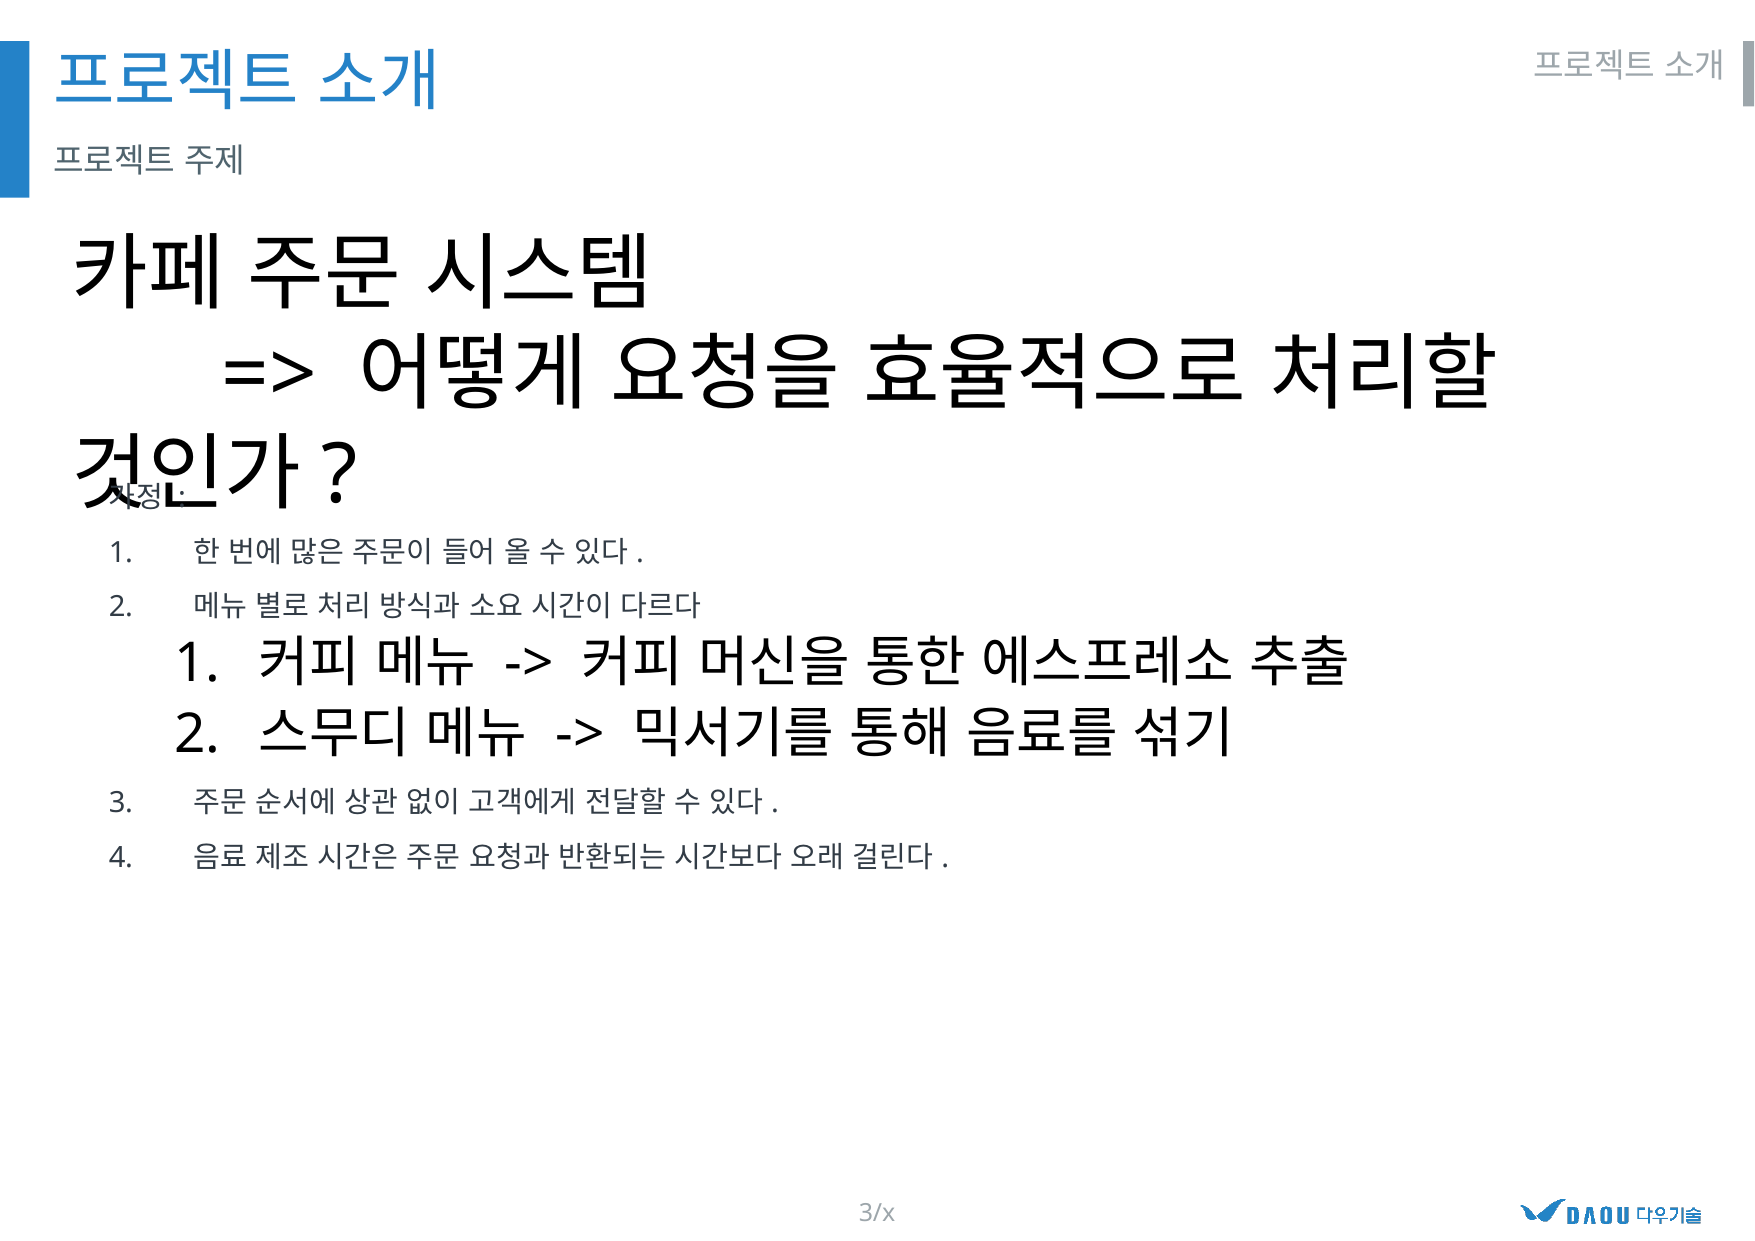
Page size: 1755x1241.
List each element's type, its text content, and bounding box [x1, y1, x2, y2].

picture [1519, 1199, 1701, 1224]
list 프로젝트 소개 [1368, 41, 1741, 107]
list 프로젝트 소개 [38, 39, 1344, 135]
list 가정 : 한 번에 많은 주문이 들어 올 수 있다. 메뉴 별로 처리 방식과 소요 시간이 다르다 커피 메뉴 -> 커피 머신을 통한 에스프레소 추출 스무디 메뉴 -> 믹서기를 통해 음료를 섞기 주문 순서에 상관 없이 고객에게 전달할 수 있다. 음료 제조 시간은 주문 요청과 반환되는 시간보다 오래 걸린다. [93, 474, 1690, 1109]
text_box 카페 주문 시스템 => 어떻게 요청을 효율적으로 처리할 것인가? [56, 212, 1690, 527]
list 프로젝트 주제 [38, 135, 1344, 273]
